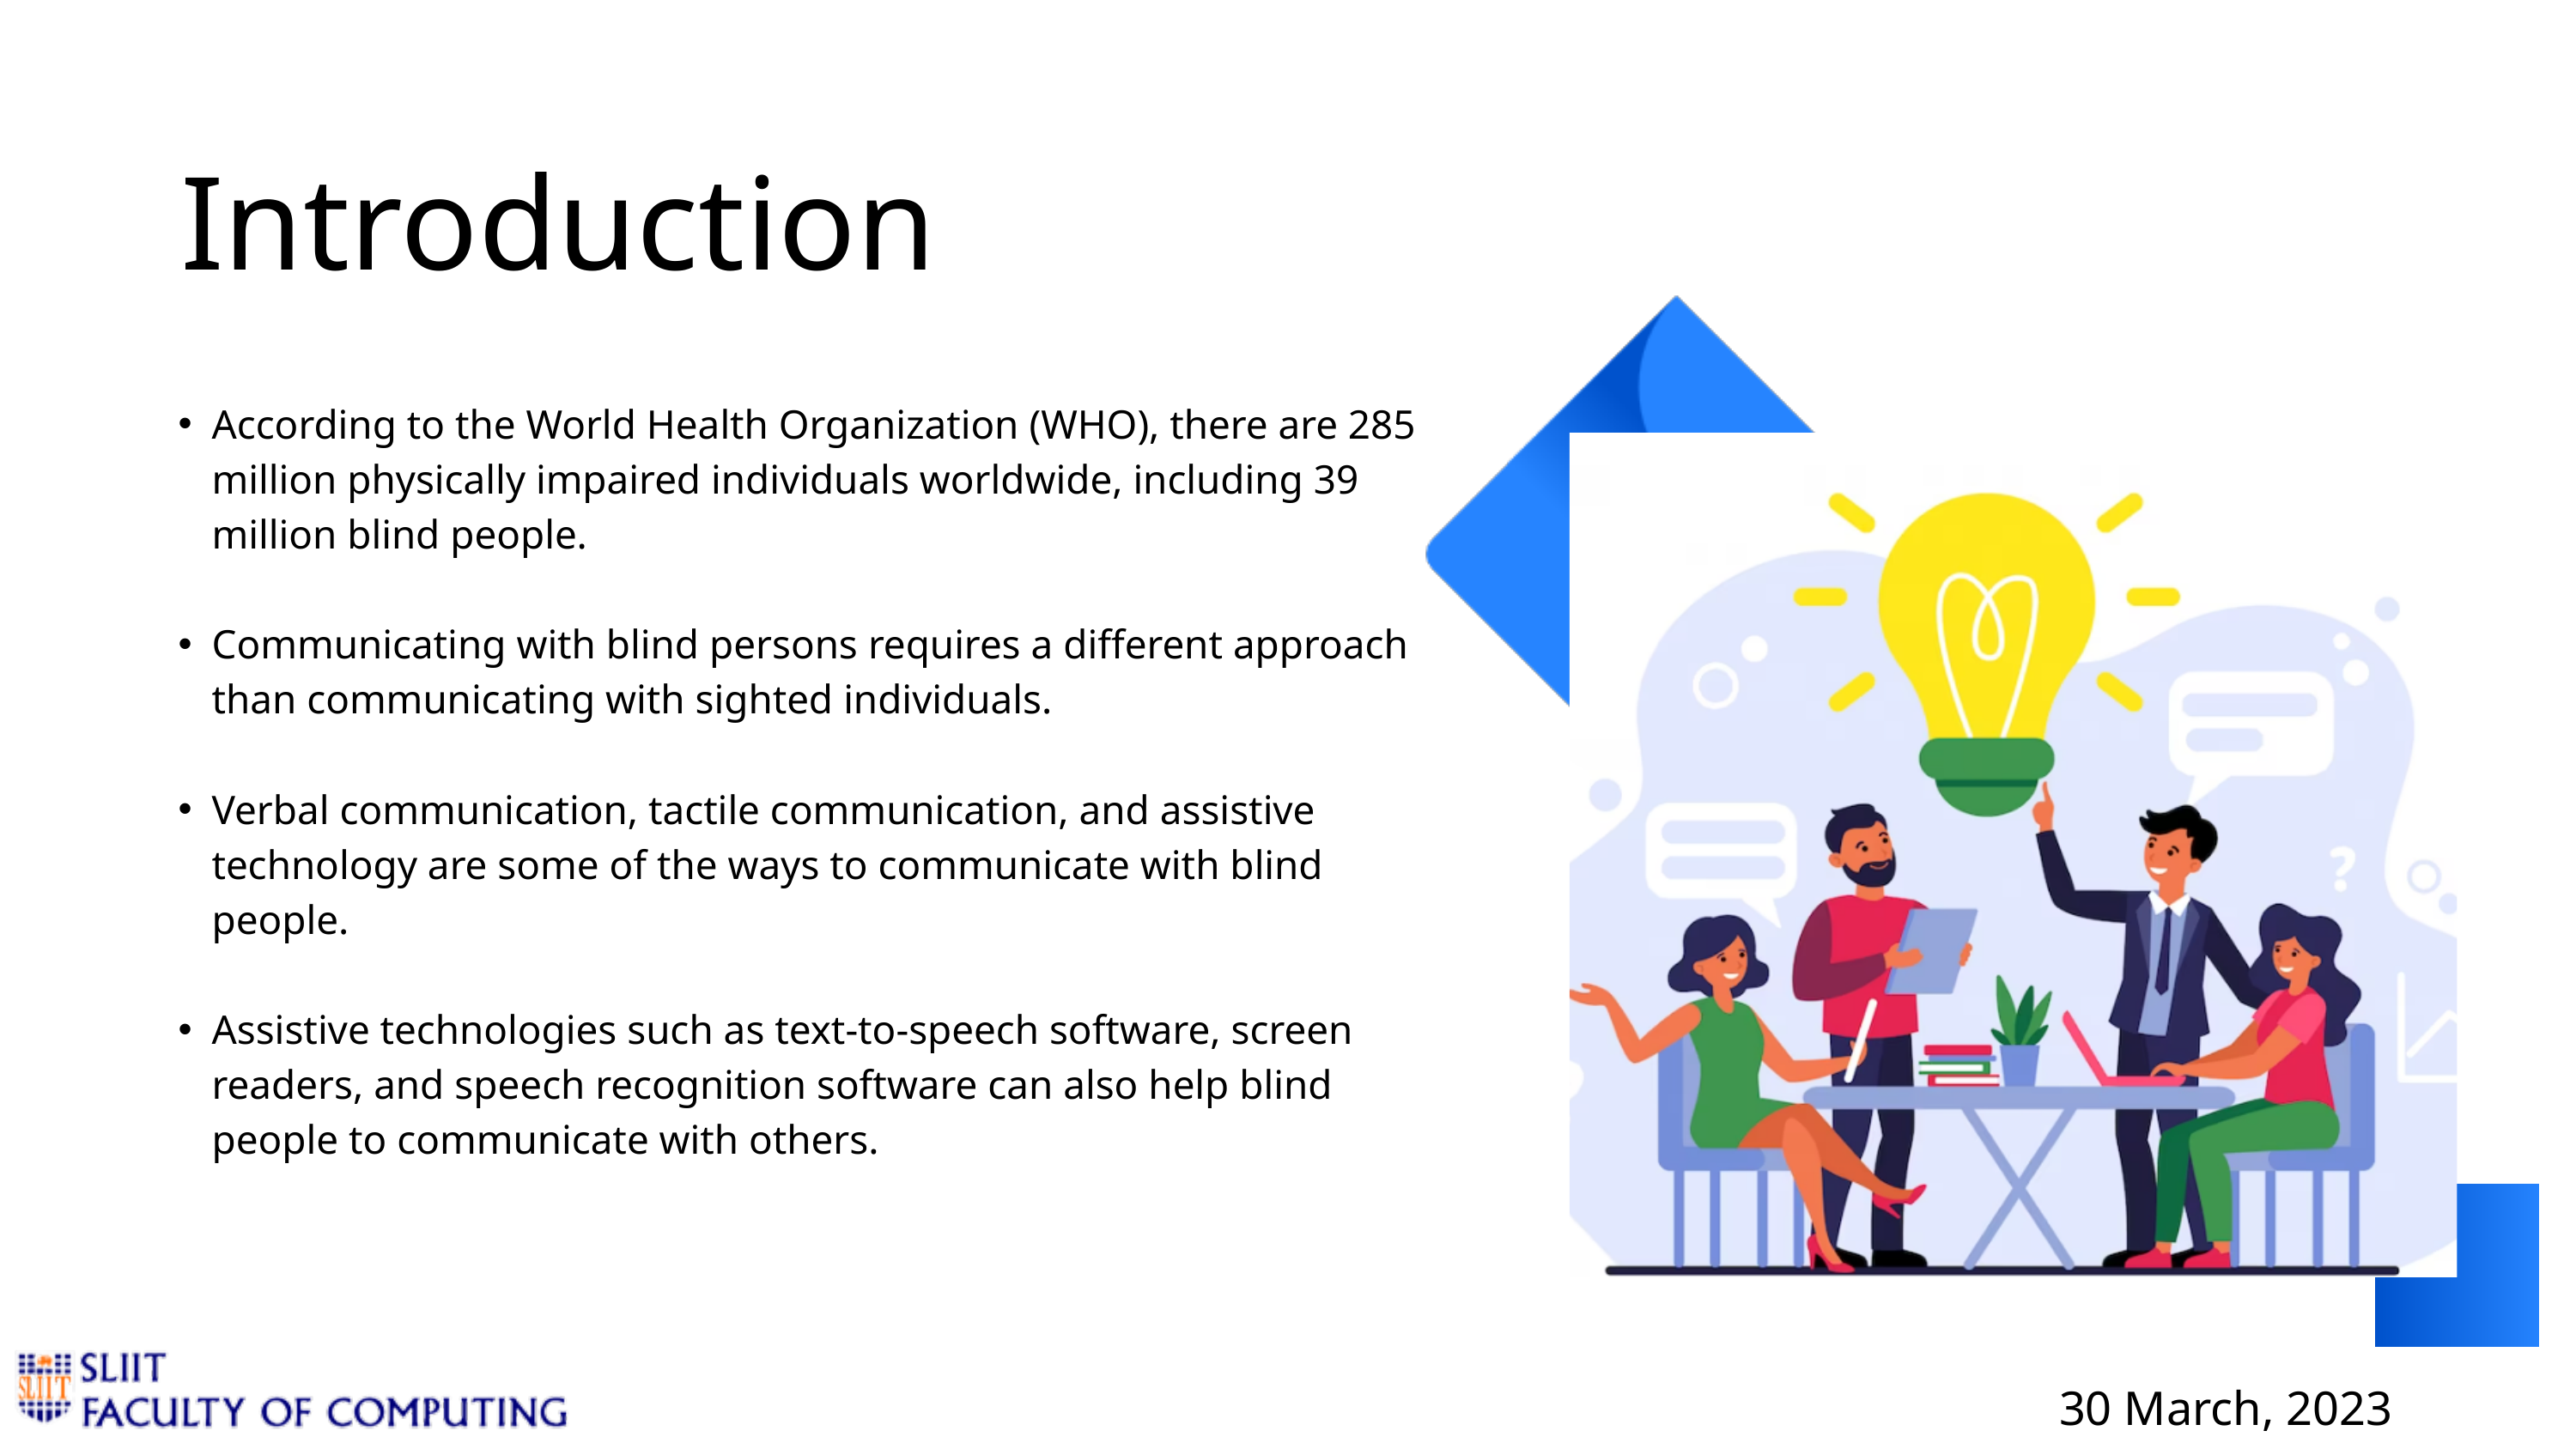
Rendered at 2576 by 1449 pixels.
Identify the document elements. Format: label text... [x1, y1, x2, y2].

text_box Introduction [180, 144, 1175, 296]
text_box According to the World Health Organization (WHO), there are 285 million physically impaired individuals worldwide, including 39 million blind people. Communicating with blind persons requires a different approach than communicating with sighted individuals. Verbal communication, tactile communication, and assistive technology are some of the ways to communicate with blind people. Assistive technologies such as text-to-speech software, screen readers, and speech recognition software can also help blind people to communicate with others. [144, 391, 1425, 1163]
picture [0, 1343, 617, 1449]
picture [1424, 294, 2539, 1348]
text_box 30 March, 2023 [2020, 1369, 2432, 1435]
